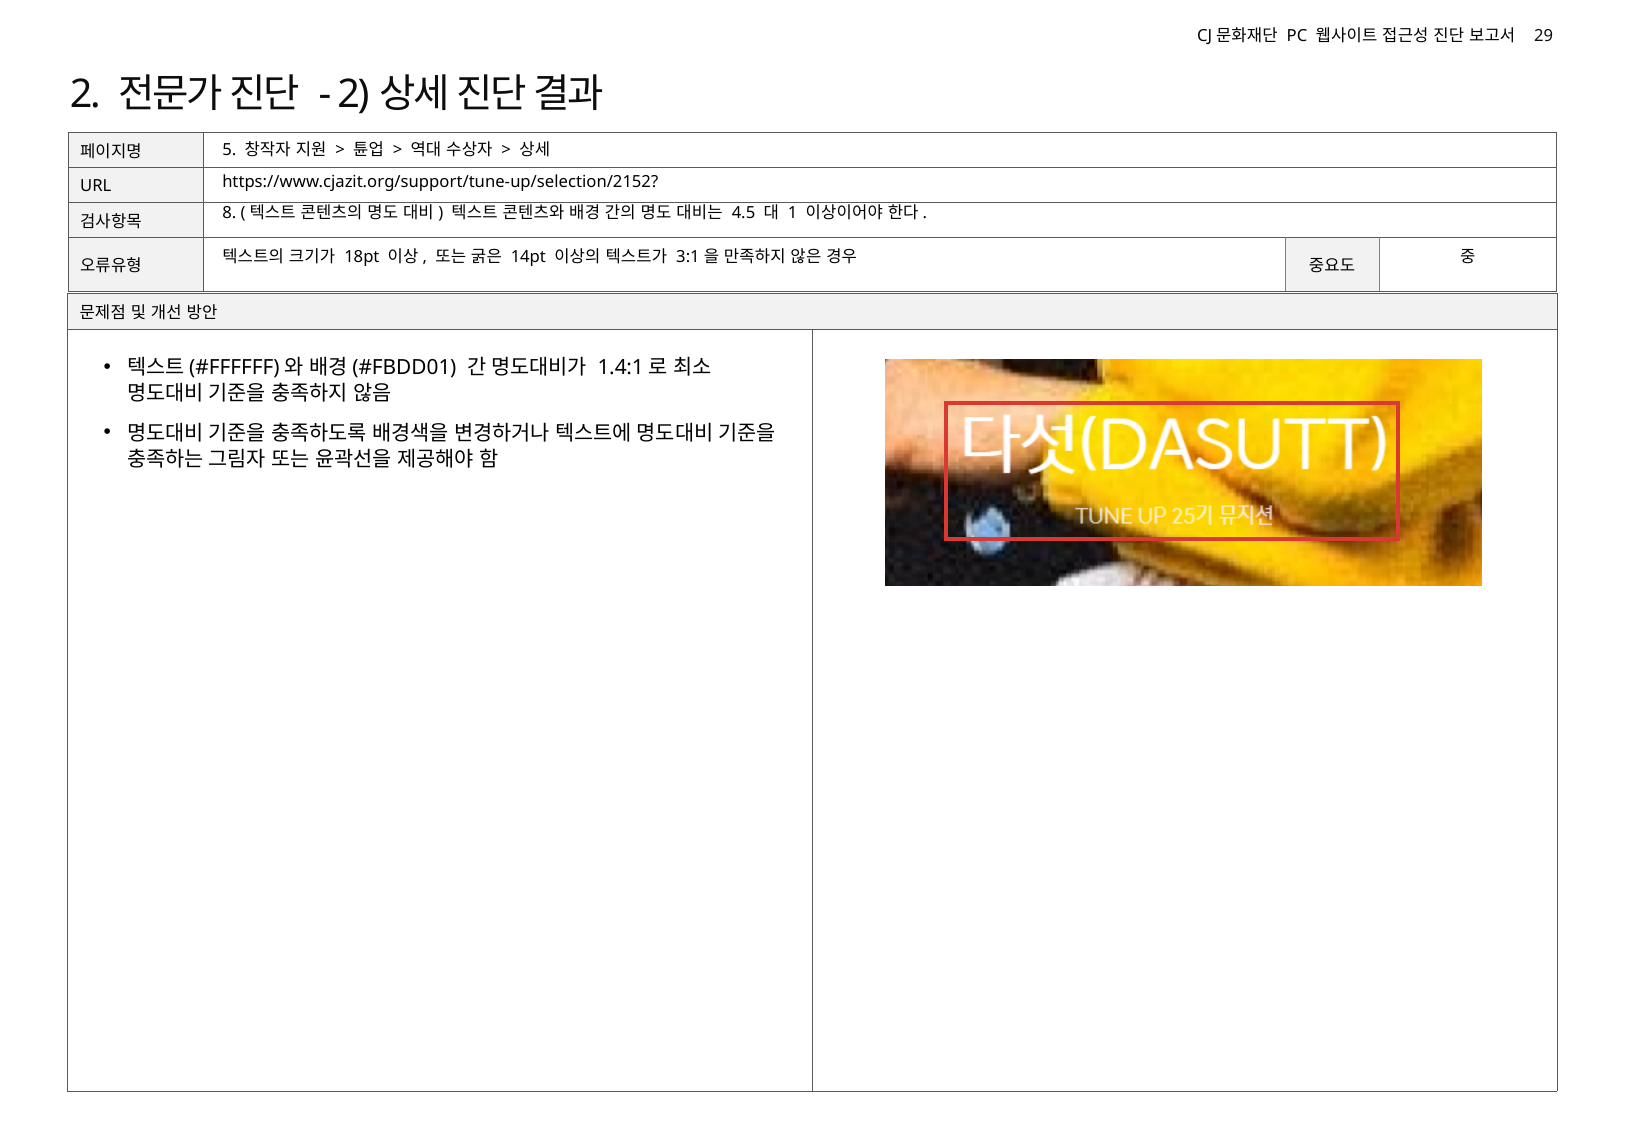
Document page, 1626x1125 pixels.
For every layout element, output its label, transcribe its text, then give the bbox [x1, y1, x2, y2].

list 텍스트(#FFFFFF)와 배경(#FBDD01) 간 명도대비가 1.4:1로 최소 명도대비 기준을 충족하지 않음 명도대비 기준을 충족하도록 배경색을 변경하거나 텍스트에 명도대비 기준을 충족하는 그림자 또는 윤곽선을 제공해야 함 [103, 352, 777, 499]
title 2. 전문가 진단 - 2)상세 진단 결과 [69, 72, 1126, 117]
list 5. 창작자 지원 > 튠업 > 역대 수상자 > 상세 [207, 132, 1557, 164]
list https://www.cjazit.org/support/tune-up/selection/2152? [207, 164, 1557, 196]
list 텍스트의 크기가 18pt 이상, 또는 굵은 14pt 이상의 텍스트가 3:1을 만족하지 않은 경우 [207, 228, 1285, 283]
list 중 [1379, 228, 1557, 283]
picture [885, 359, 1482, 586]
list 8. (텍스트 콘텐츠의 명도 대비) 텍스트 콘텐츠와 배경 간의 명도 대비는 4.5 대 1 이상이어야 한다. [207, 196, 1557, 229]
